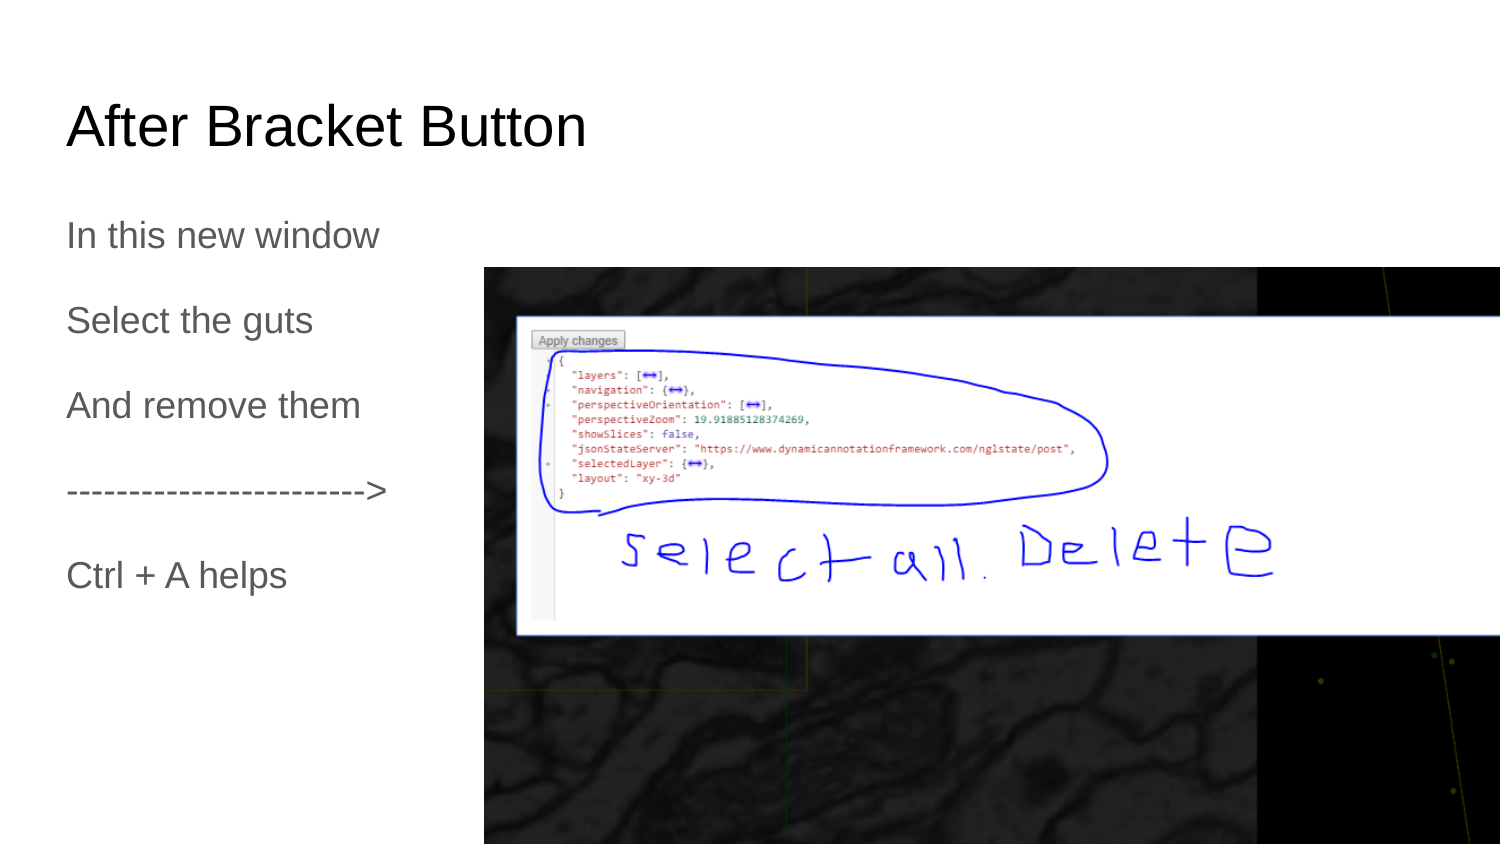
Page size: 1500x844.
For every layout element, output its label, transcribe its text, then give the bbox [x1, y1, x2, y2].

list In this new window Select the guts And remove them ------------------------> Ctrl + A helps [51, 189, 1449, 750]
picture [484, 267, 1500, 844]
title After Bracket Button [51, 72, 1449, 167]
